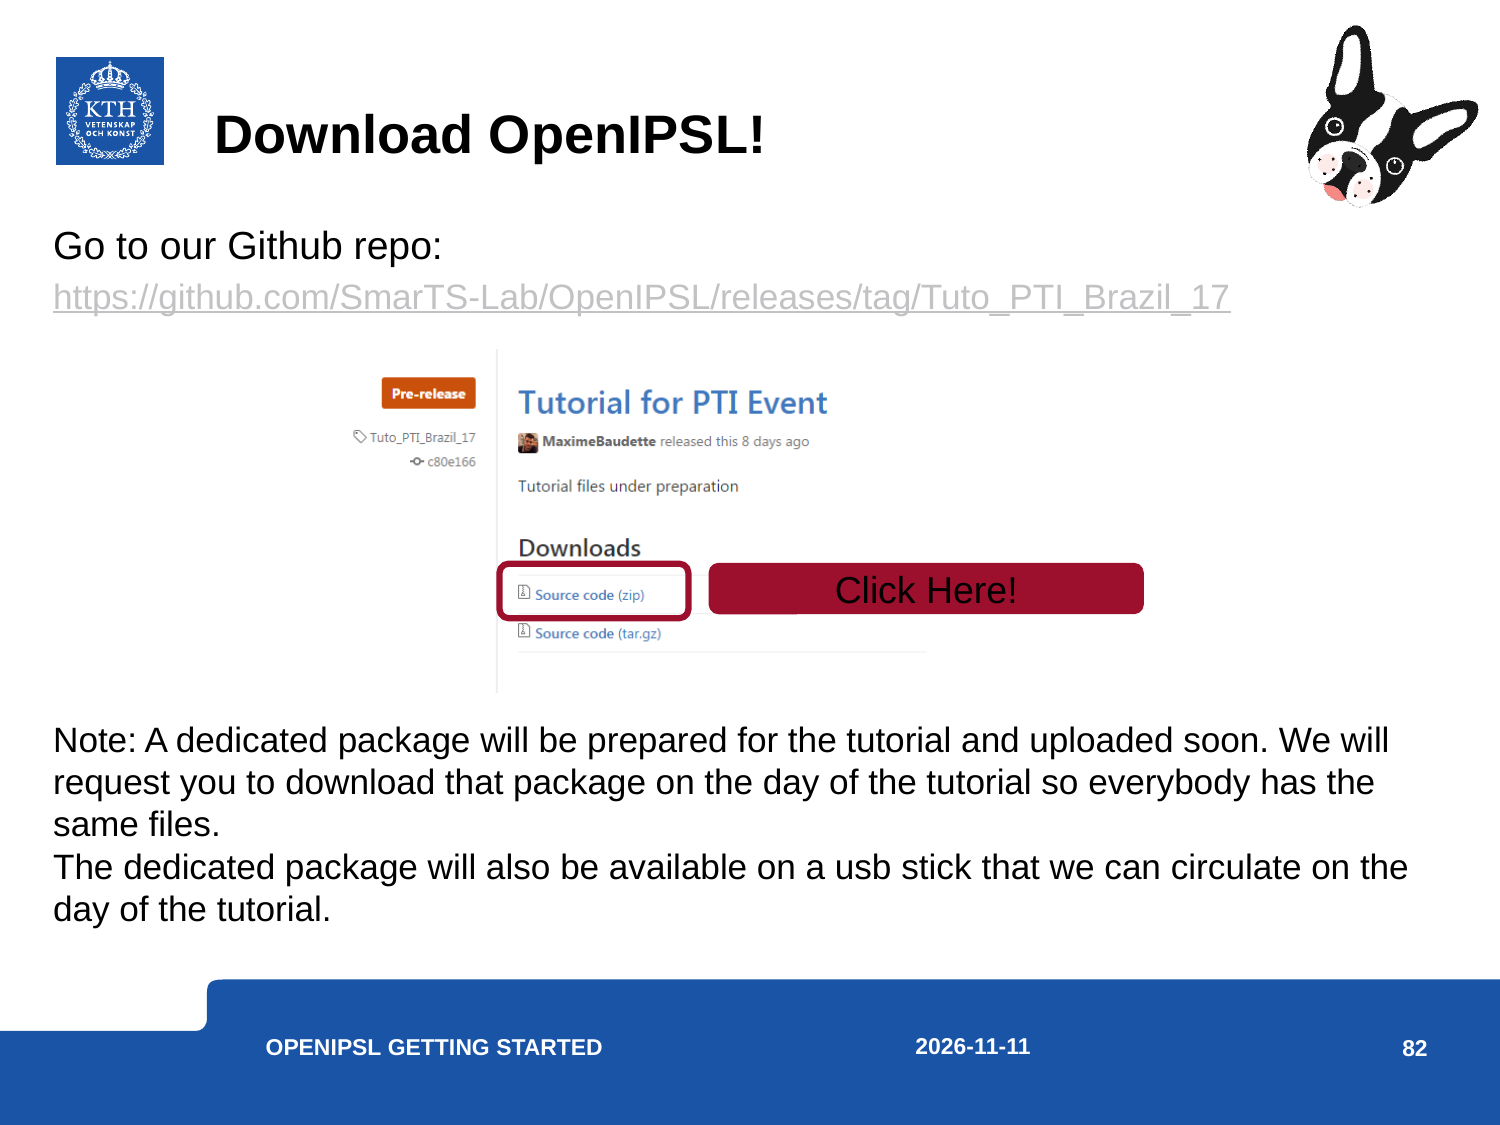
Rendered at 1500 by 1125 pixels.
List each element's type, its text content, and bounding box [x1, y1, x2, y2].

title Download OpenIPSL! [214, 54, 1277, 165]
list Go to our Github repo: https://github.com/SmarTS-Lab/OpenIPSL/releases/tag/Tuto_PTI_Brazil_17 Note: A dedicated package will be prepared for the tutorial and uploaded soon. We will request you to download that package on the day of the tutorial so everybody has the same files. The dedicated package will also be available on a usb stick that we can circulate on the day of the tutorial. [53, 219, 1447, 929]
slide_number 82 [1340, 1033, 1428, 1094]
footer OpenIPSL Getting Started [265, 1040, 741, 1101]
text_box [300, 349, 1142, 694]
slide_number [915, 1031, 1266, 1092]
picture [1249, 8, 1493, 253]
